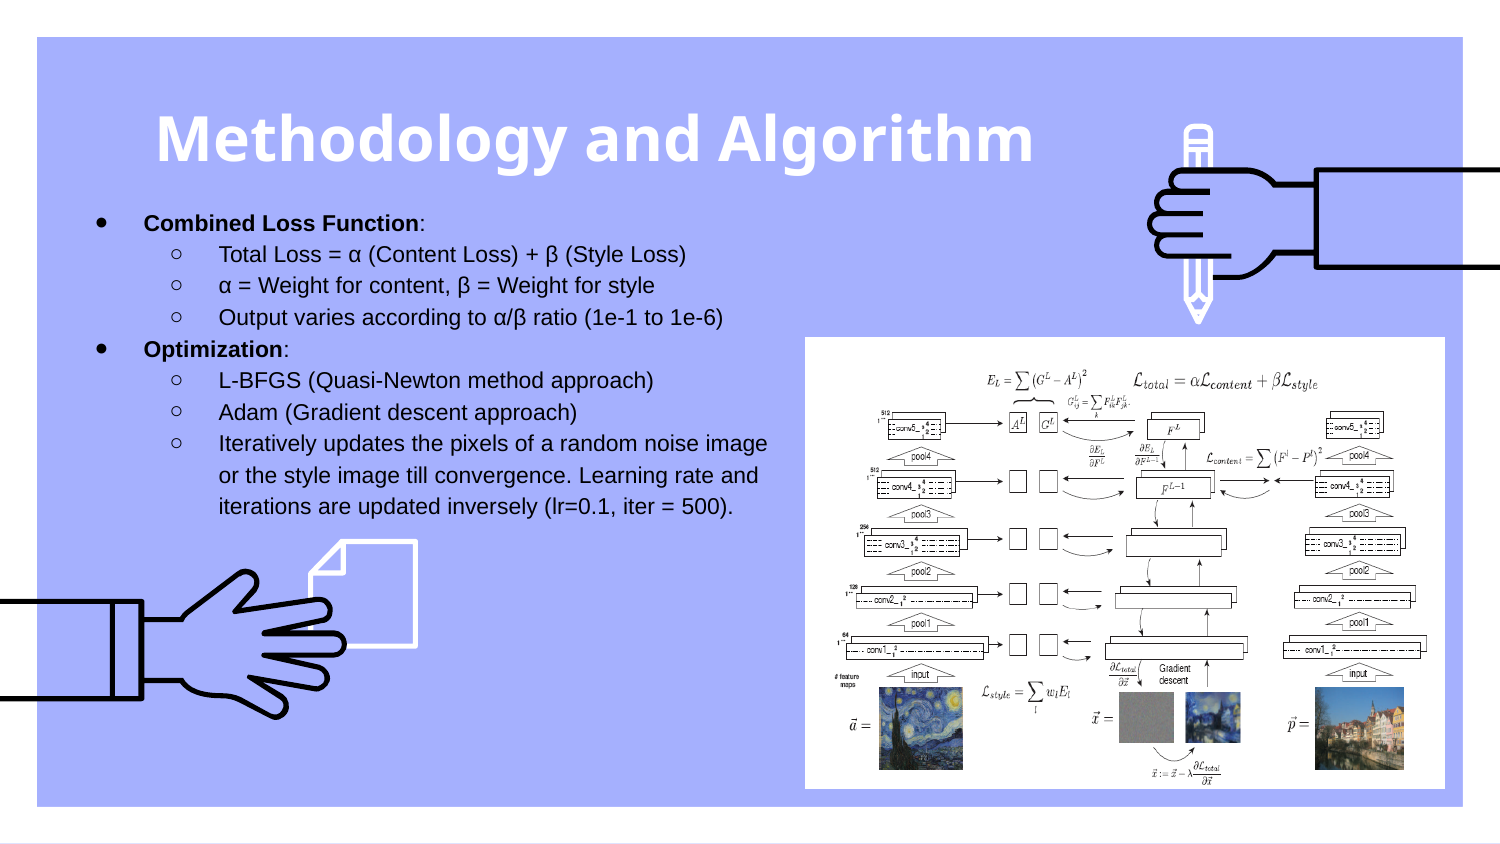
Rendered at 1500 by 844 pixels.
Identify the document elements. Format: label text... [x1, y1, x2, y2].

title Methodology and Algorithm [78, 66, 1113, 189]
text_box Combined Loss Function: Total Loss = α (Content Loss) + β (Style Loss) α = Weight for content, β = Weight for style Output varies according to α/β ratio (1e-1 to 1e-6) Optimization: L-BFGS (Quasi-Newton method approach) Adam (Gradient descent approach) Iteratively updates the pixels of a random noise image or the style image till convergence. Learning rate and iterations are updated inversely (lr=0.1, iter = 500). [53, 188, 806, 535]
picture [805, 337, 1445, 789]
